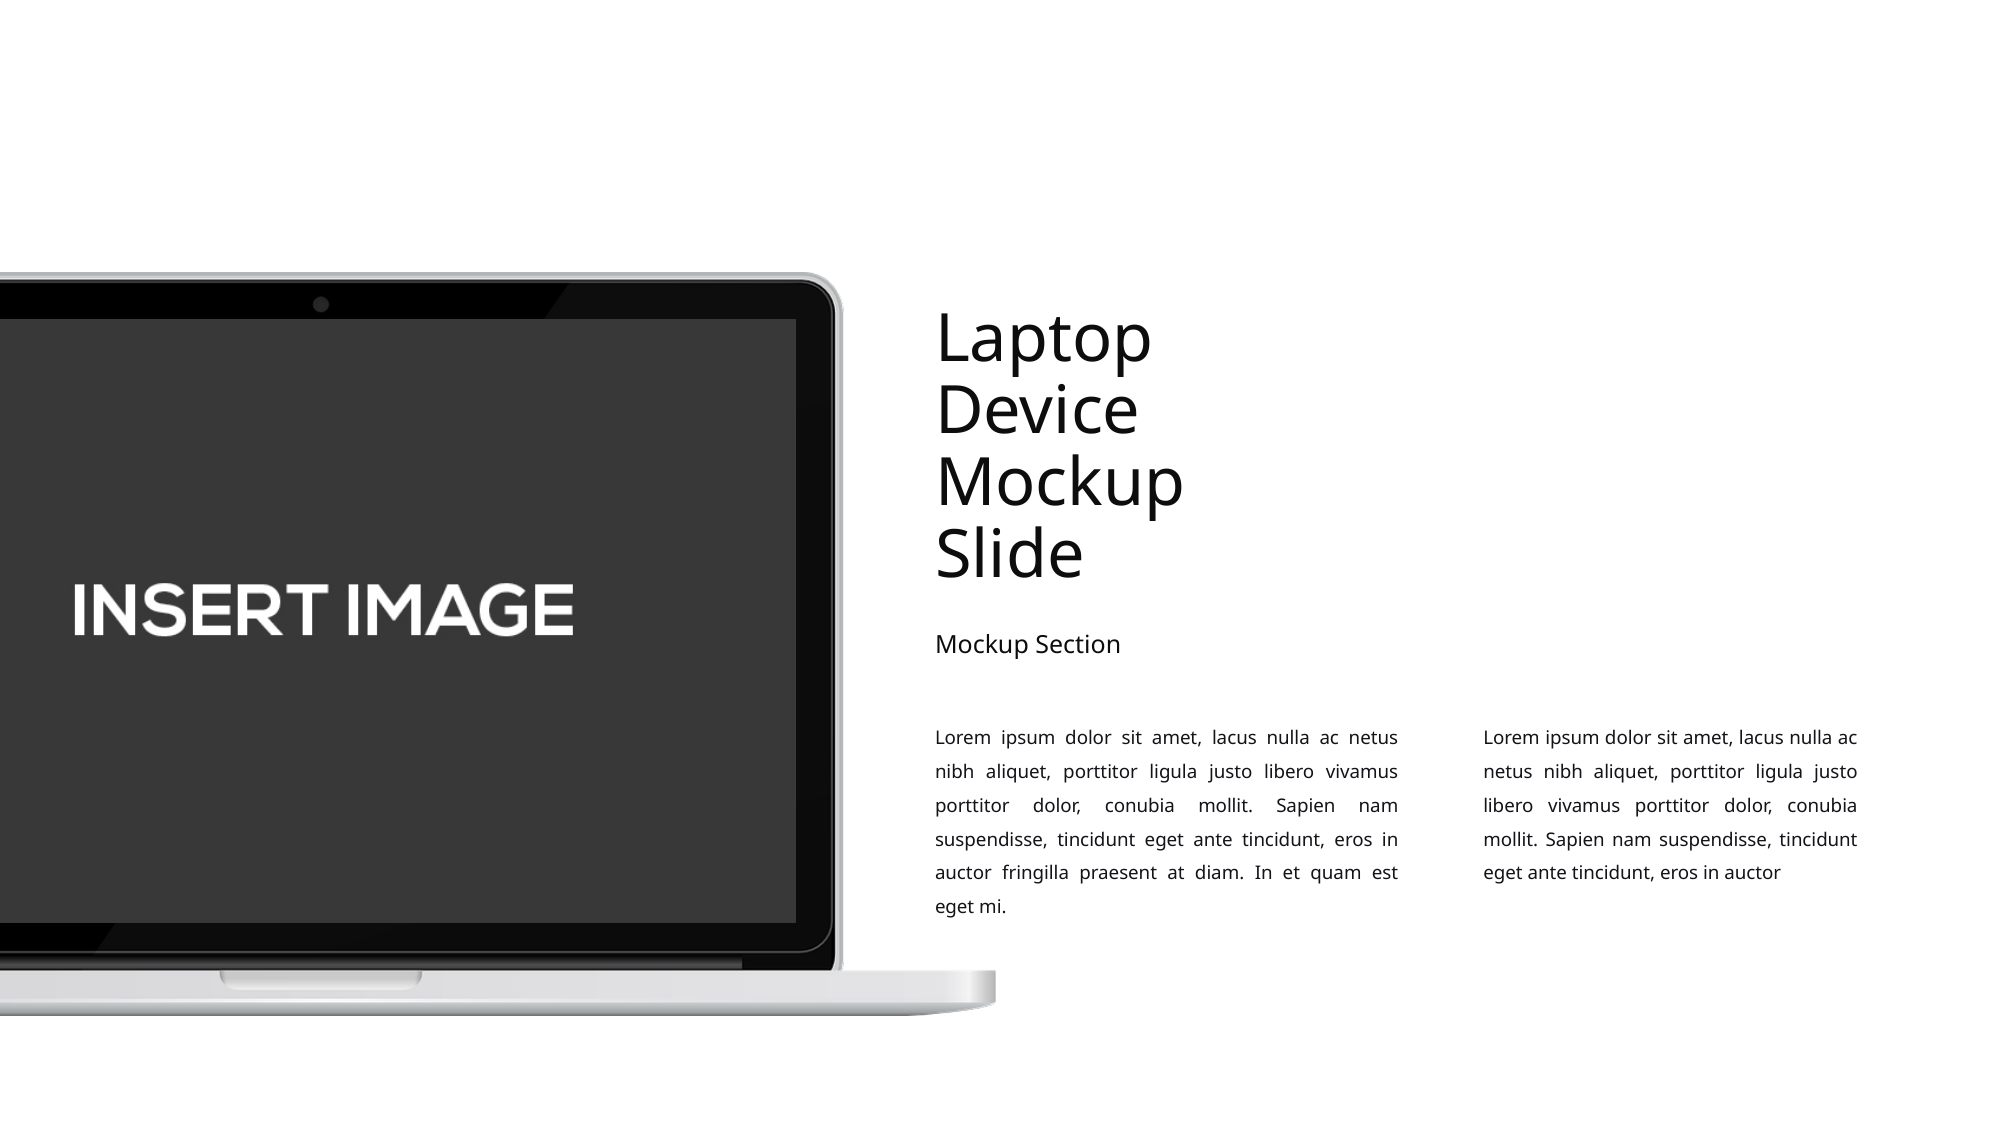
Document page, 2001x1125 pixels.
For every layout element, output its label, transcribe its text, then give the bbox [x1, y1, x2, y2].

picture [0, 272, 996, 1016]
text_box Mockup Section [920, 620, 1143, 666]
text_box Lorem ipsum dolor sit amet, lacus nulla ac netus nibh aliquet, porttitor ligula justo libero vivamus porttitor dolor, conubia mollit. Sapien nam suspendisse, tincidunt eget ante tincidunt, eros in auctor fringilla praesent at diam. In et quam est eget mi. [920, 707, 1413, 925]
text_box Lorem ipsum dolor sit amet, lacus nulla ac netus nibh aliquet, porttitor ligula justo libero vivamus porttitor dolor, conubia mollit. Sapien nam suspendisse, tincidunt eget ante tincidunt, eros in auctor [1468, 707, 1872, 891]
text_box Laptop Device Mockup Slide [920, 296, 1263, 621]
